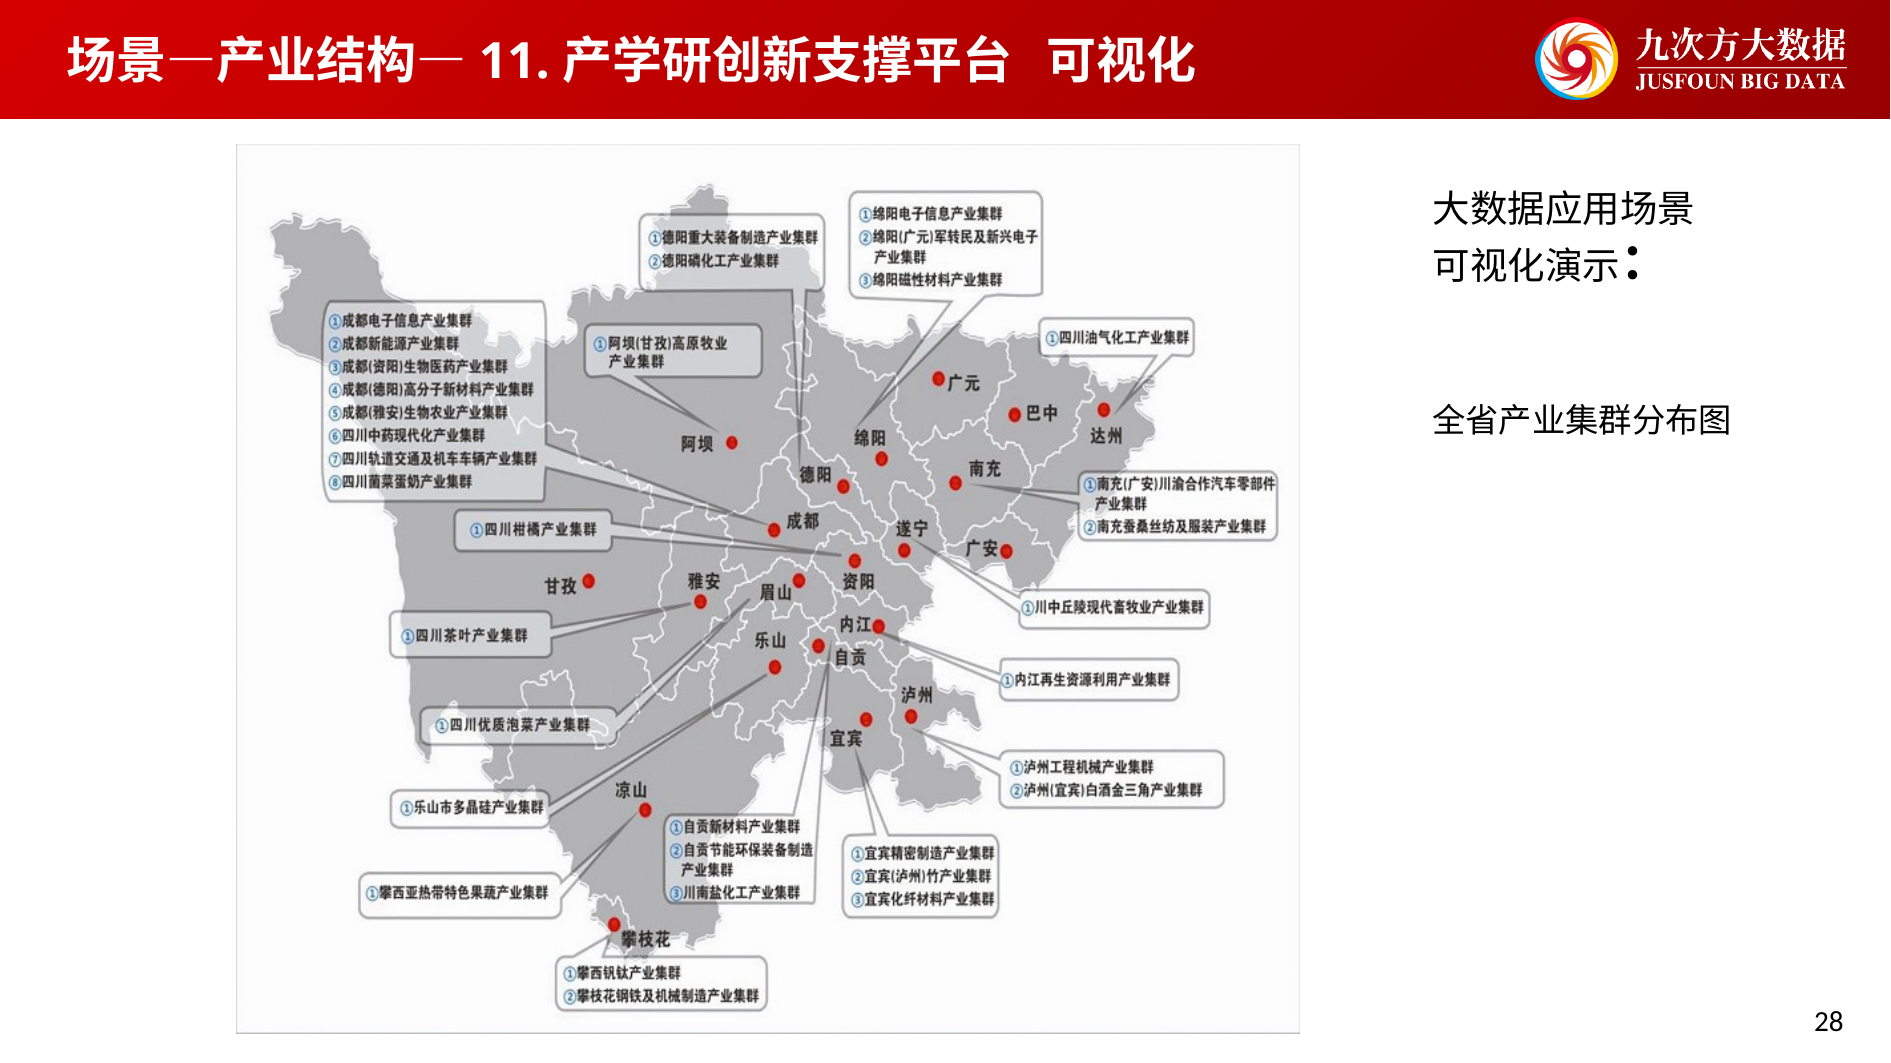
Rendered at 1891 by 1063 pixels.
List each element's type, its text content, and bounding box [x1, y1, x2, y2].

picture [236, 144, 1300, 1034]
text_box 28 [1417, 994, 1859, 1052]
text_box 大数据应用场景 可视化演示： 全省产业集群分布图 [1417, 177, 1773, 447]
text_box 场景—产业结构—11.产学研创新支撑平台 可视化 [49, 10, 1891, 107]
